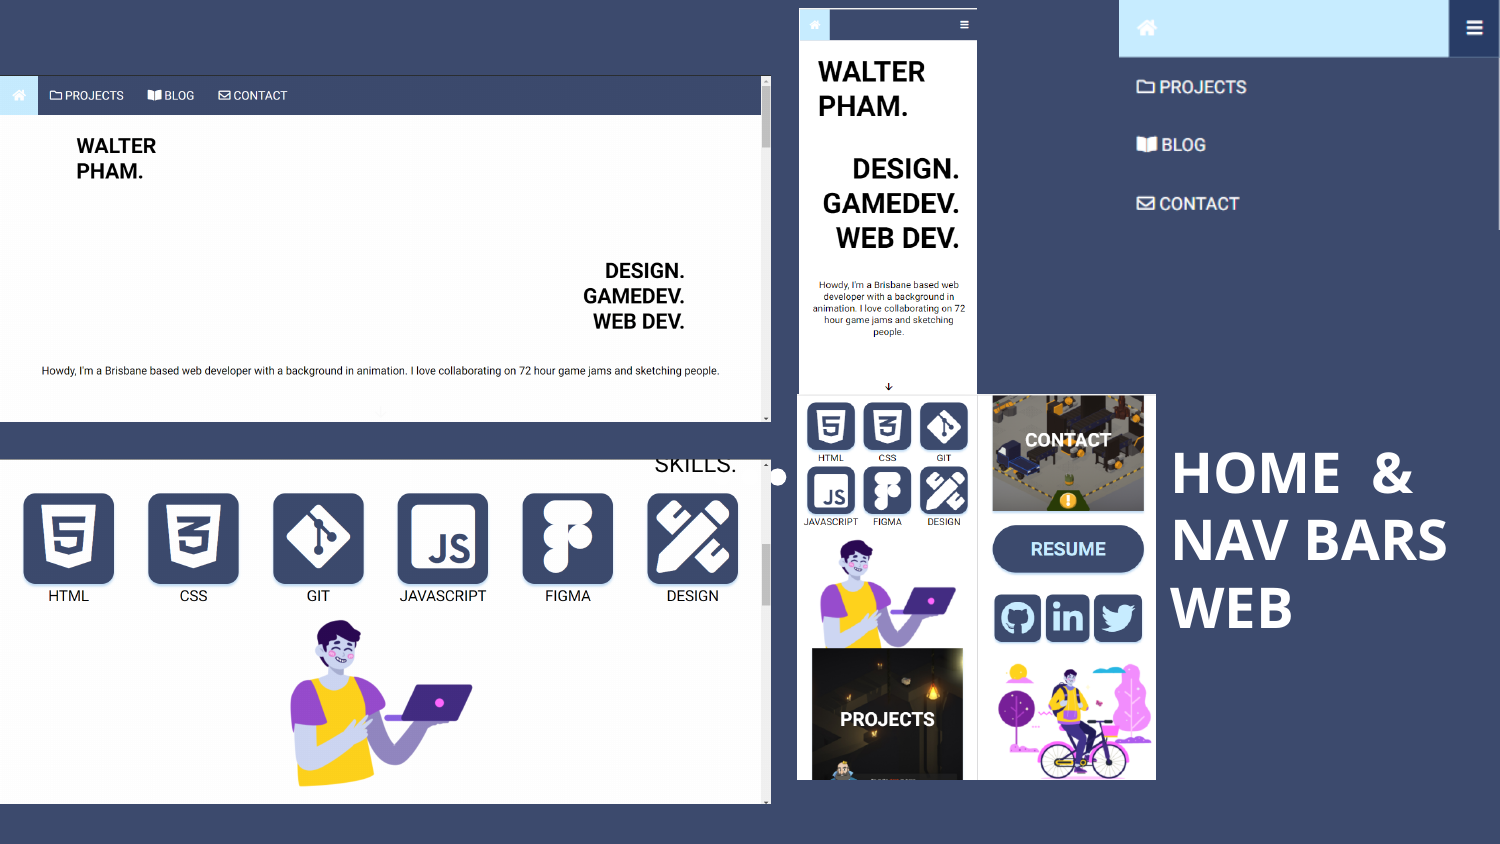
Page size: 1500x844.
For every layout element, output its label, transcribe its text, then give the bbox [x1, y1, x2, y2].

picture [797, 8, 1156, 780]
picture [0, 74, 771, 423]
picture [0, 459, 771, 804]
text_box HOME & NAV BARS WEB [1160, 421, 1500, 655]
picture [1118, 0, 1500, 230]
